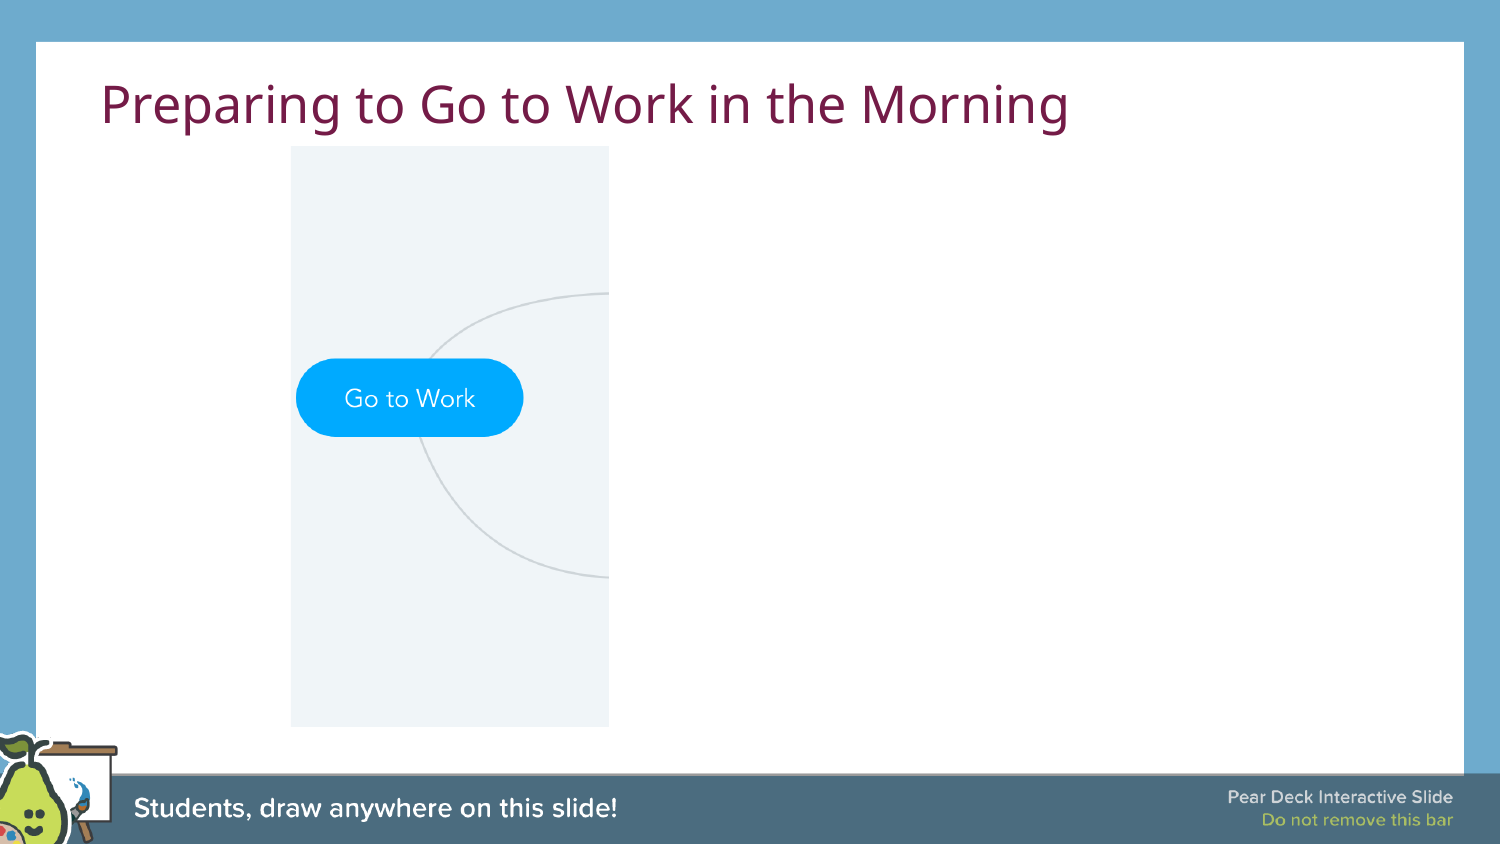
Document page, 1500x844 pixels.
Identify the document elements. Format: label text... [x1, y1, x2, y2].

text_box [36, 41, 1464, 724]
picture [0, 146, 1500, 844]
title Preparing to Go to Work in the Morning [85, 70, 1415, 147]
